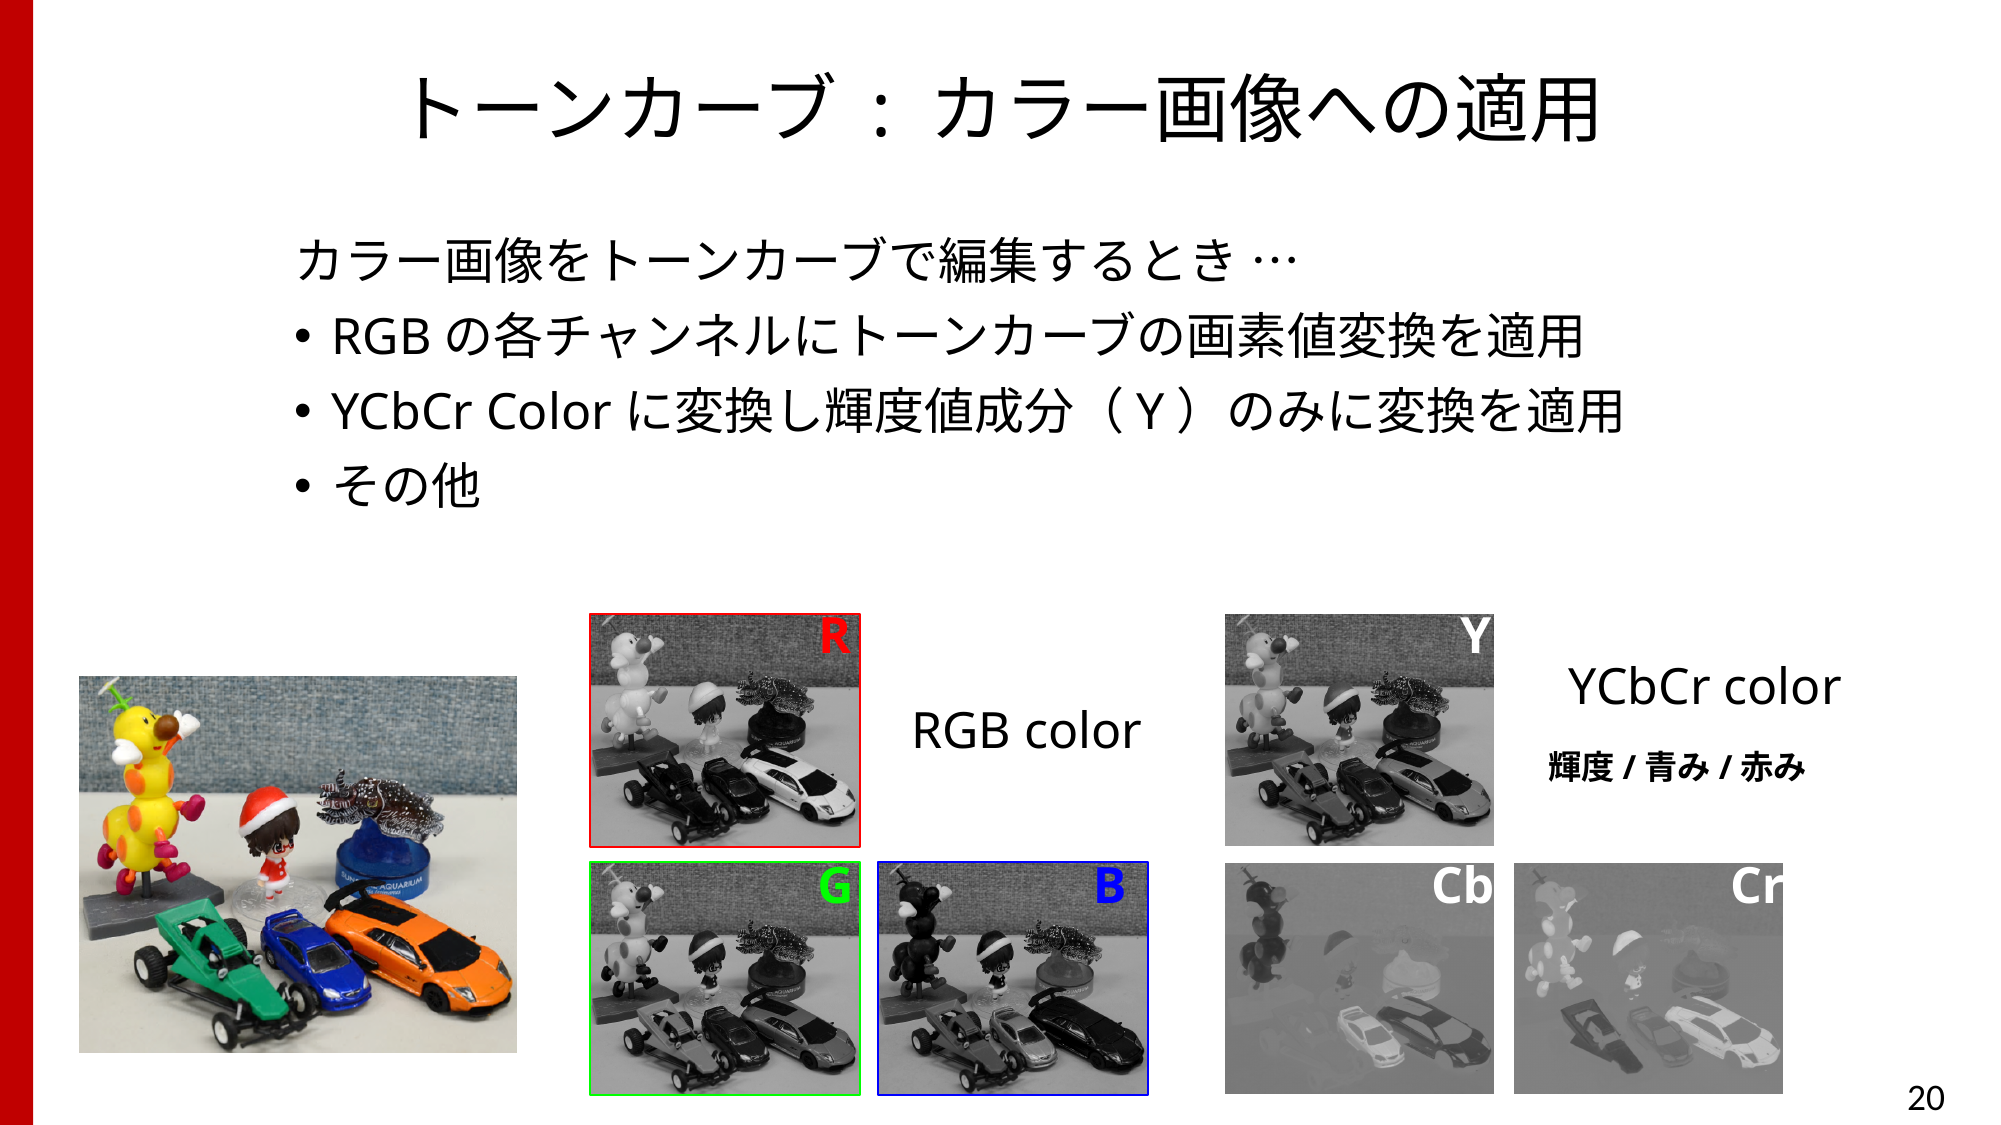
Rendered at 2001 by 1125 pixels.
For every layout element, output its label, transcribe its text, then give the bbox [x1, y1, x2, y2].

list カラー画像をトーンカーブで編集するとき … RGBの各チャンネルにトーンカーブの画素値変換を適用 YCbCr Colorに変換し輝度値成分（Y）のみに変換を適用 その他 [279, 228, 1872, 518]
title トーンカーブ : カラー画像への適用 [324, 57, 1675, 168]
slide_number 20 [1892, 1065, 2000, 1125]
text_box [79, 596, 1897, 1095]
